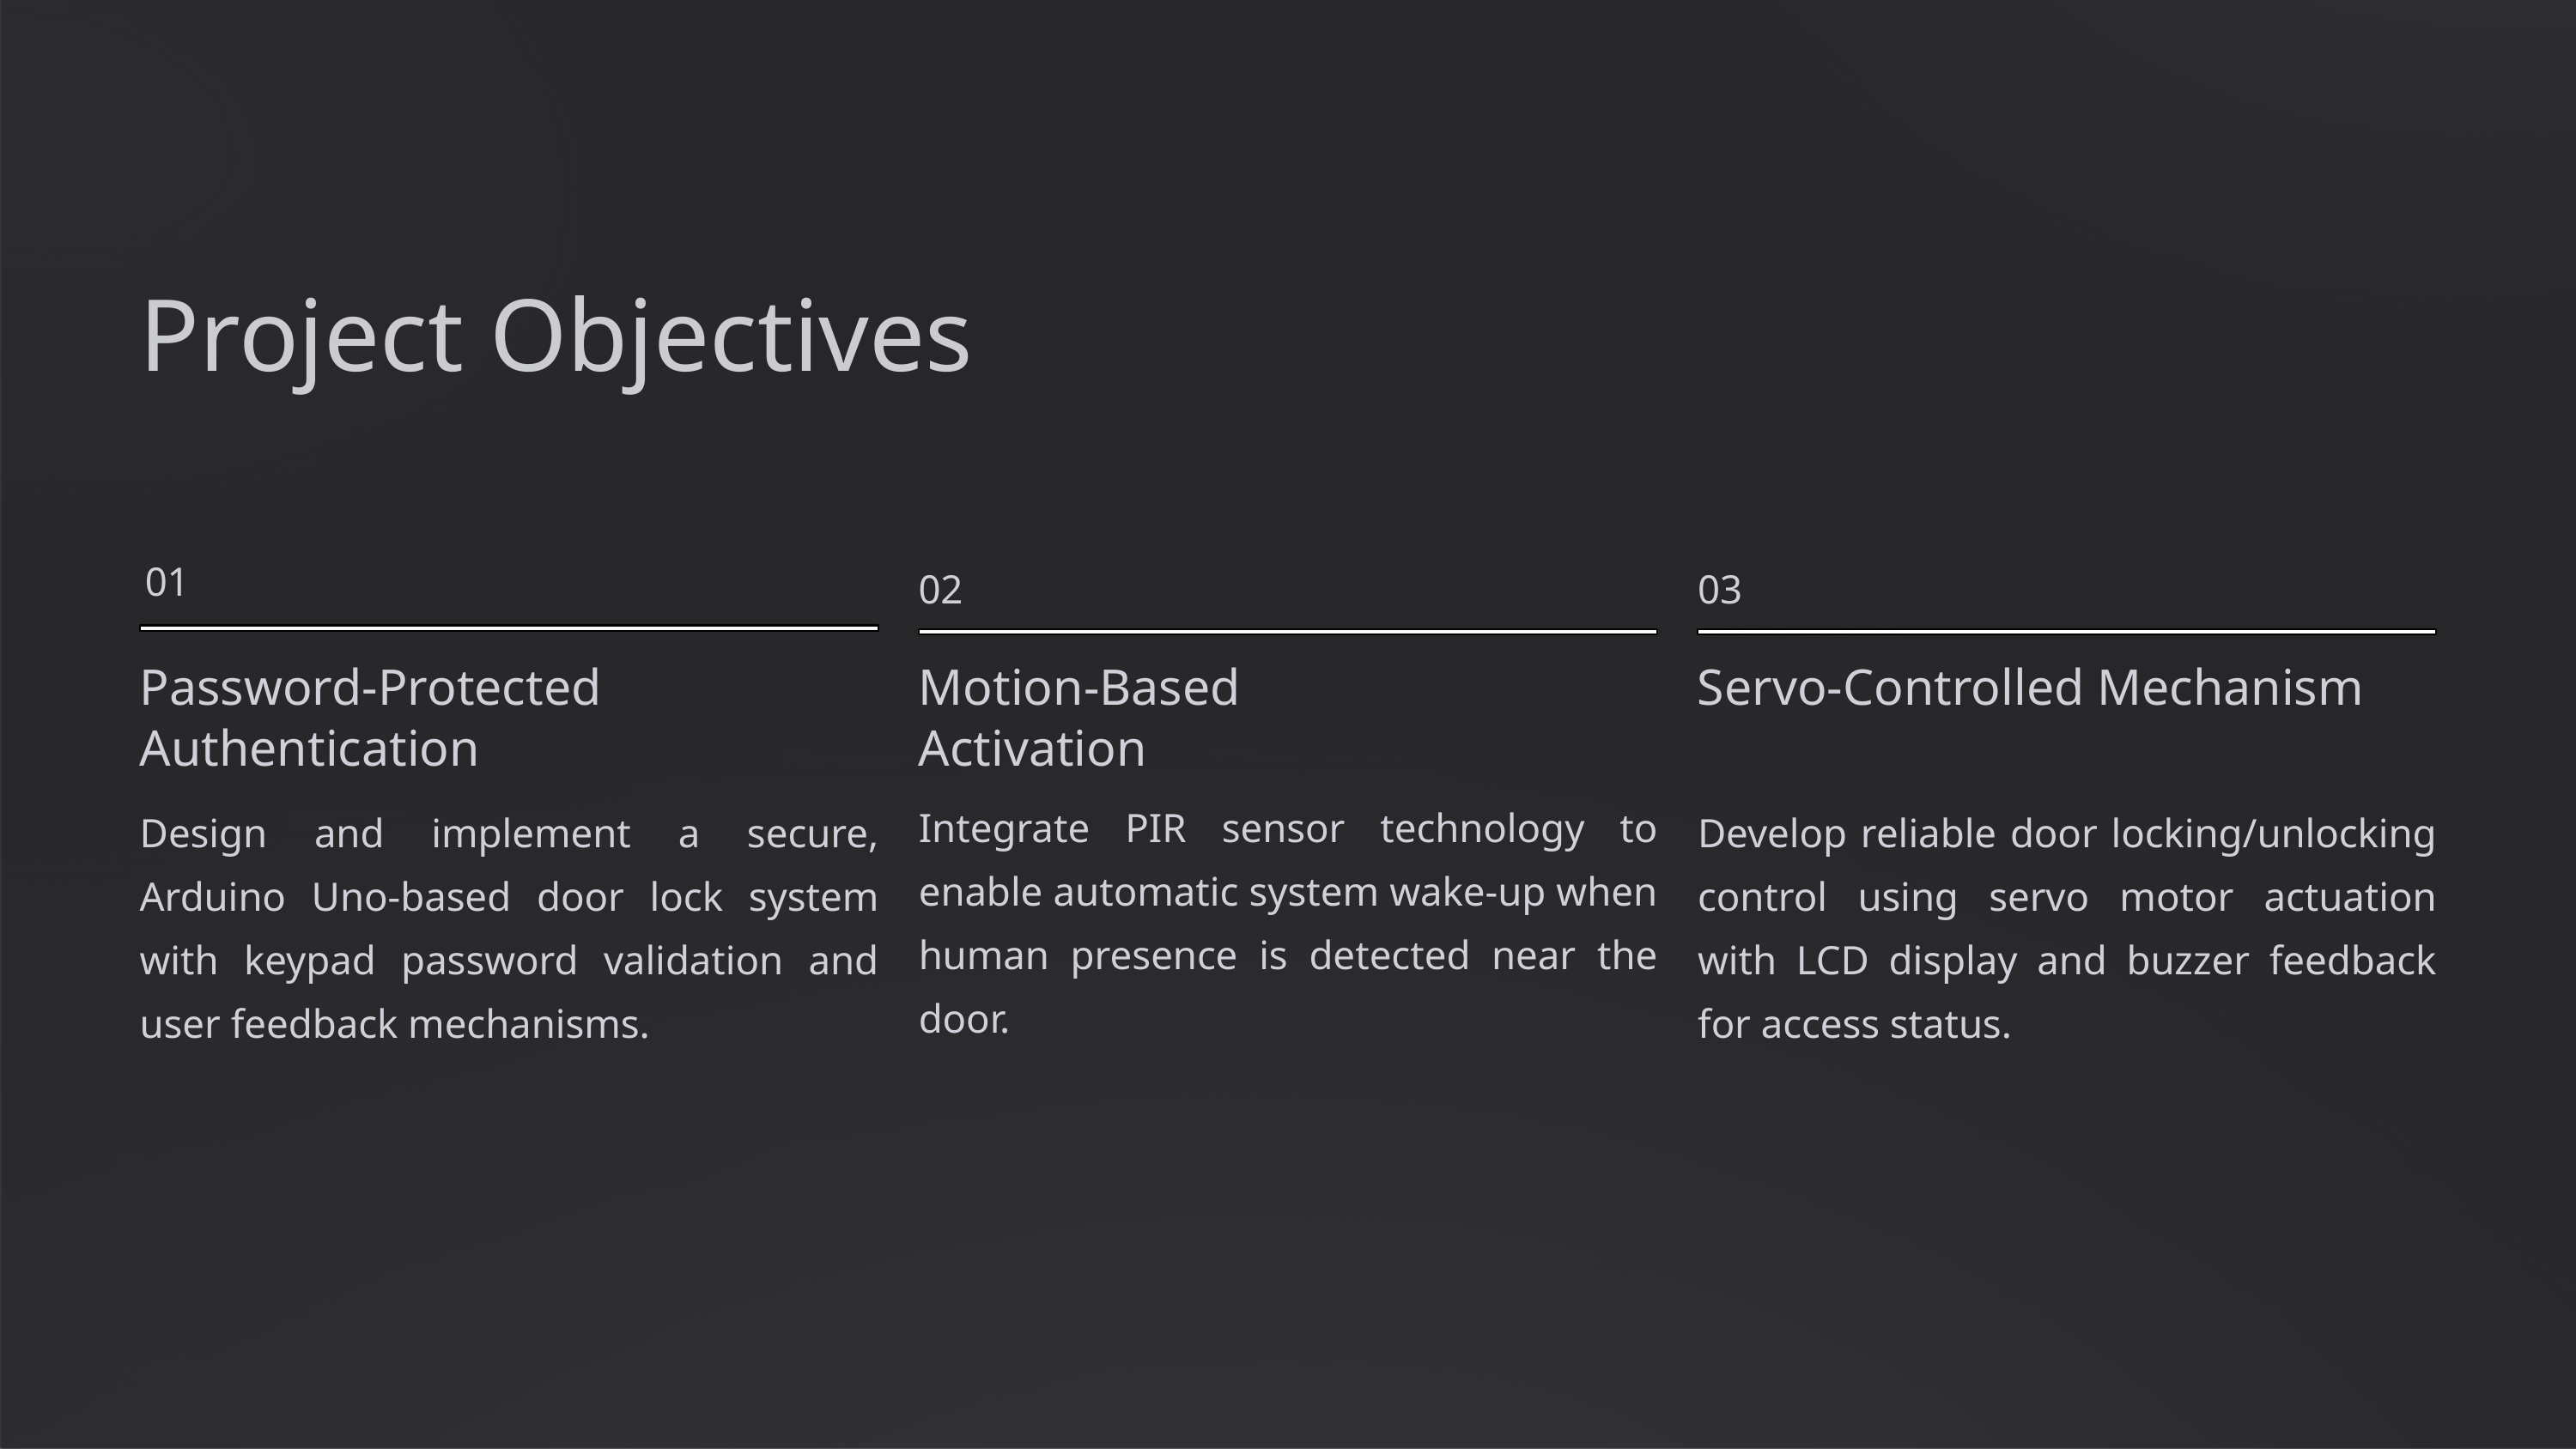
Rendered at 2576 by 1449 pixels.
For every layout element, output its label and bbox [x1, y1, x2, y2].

text_box [918, 628, 1658, 635]
text_box [1697, 628, 2437, 635]
text_box [139, 625, 879, 631]
text_box [0, 0, 2576, 1449]
